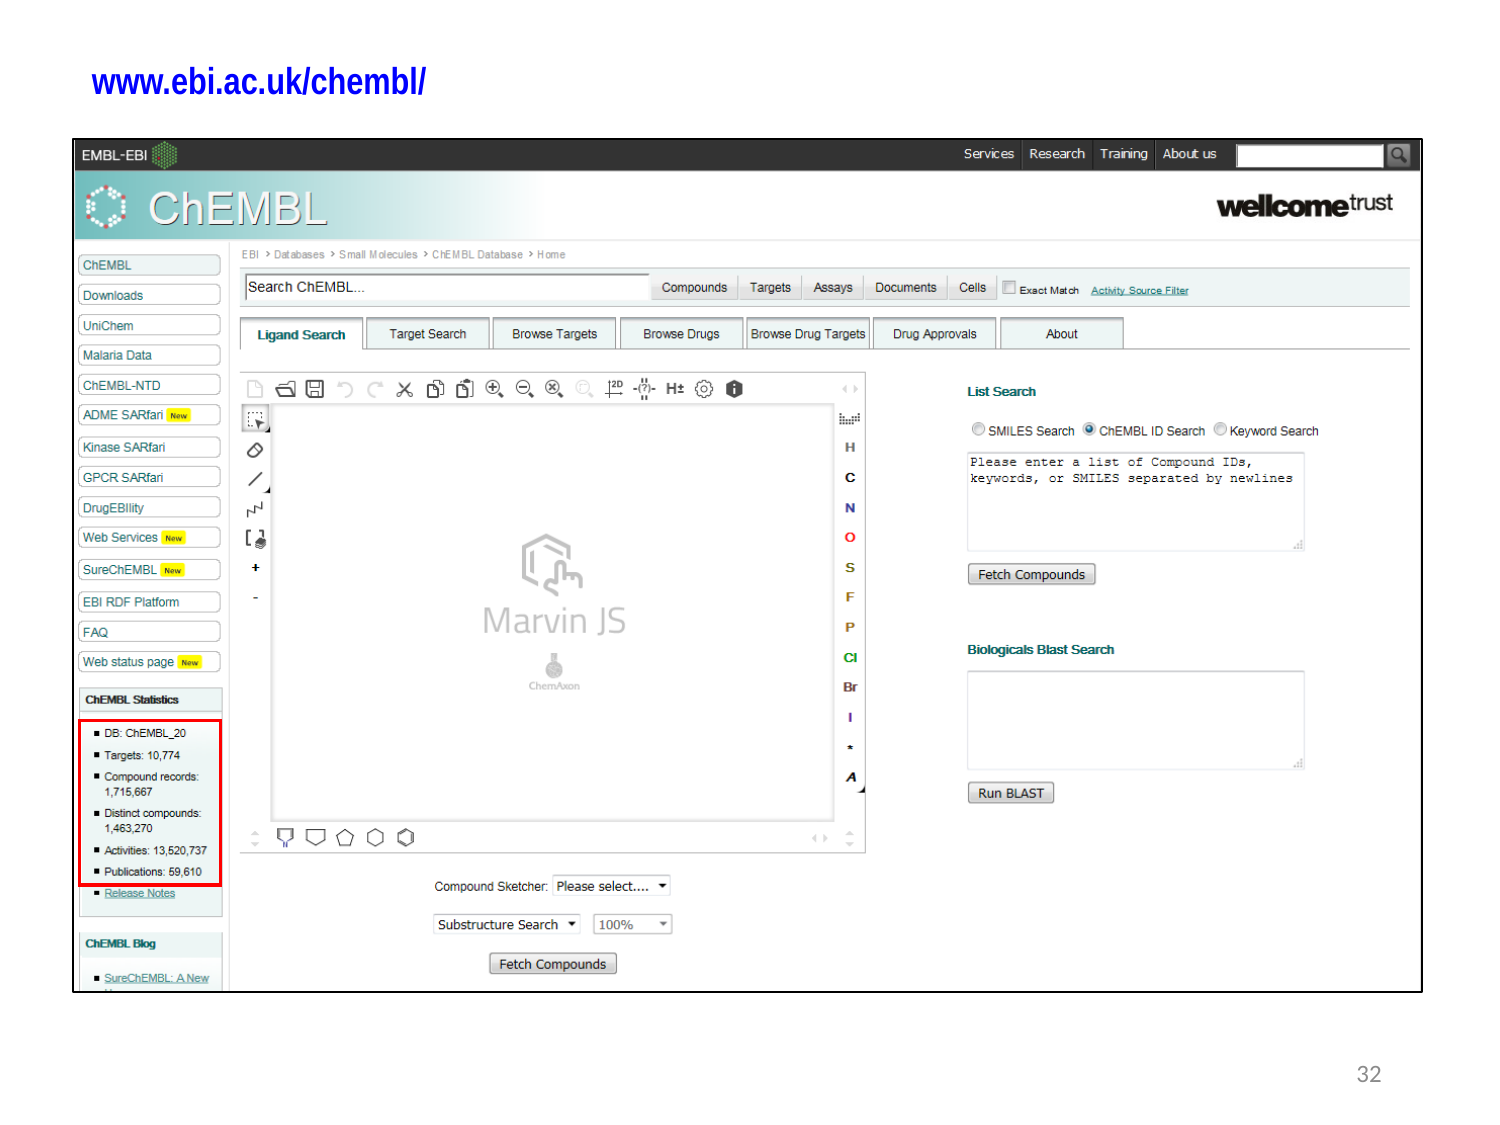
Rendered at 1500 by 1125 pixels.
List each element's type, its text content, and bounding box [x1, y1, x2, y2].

picture [74, 139, 1421, 991]
slide_number 32 [1059, 1042, 1397, 1103]
text_box www.ebi.ac.uk/chembl/ [77, 49, 442, 110]
